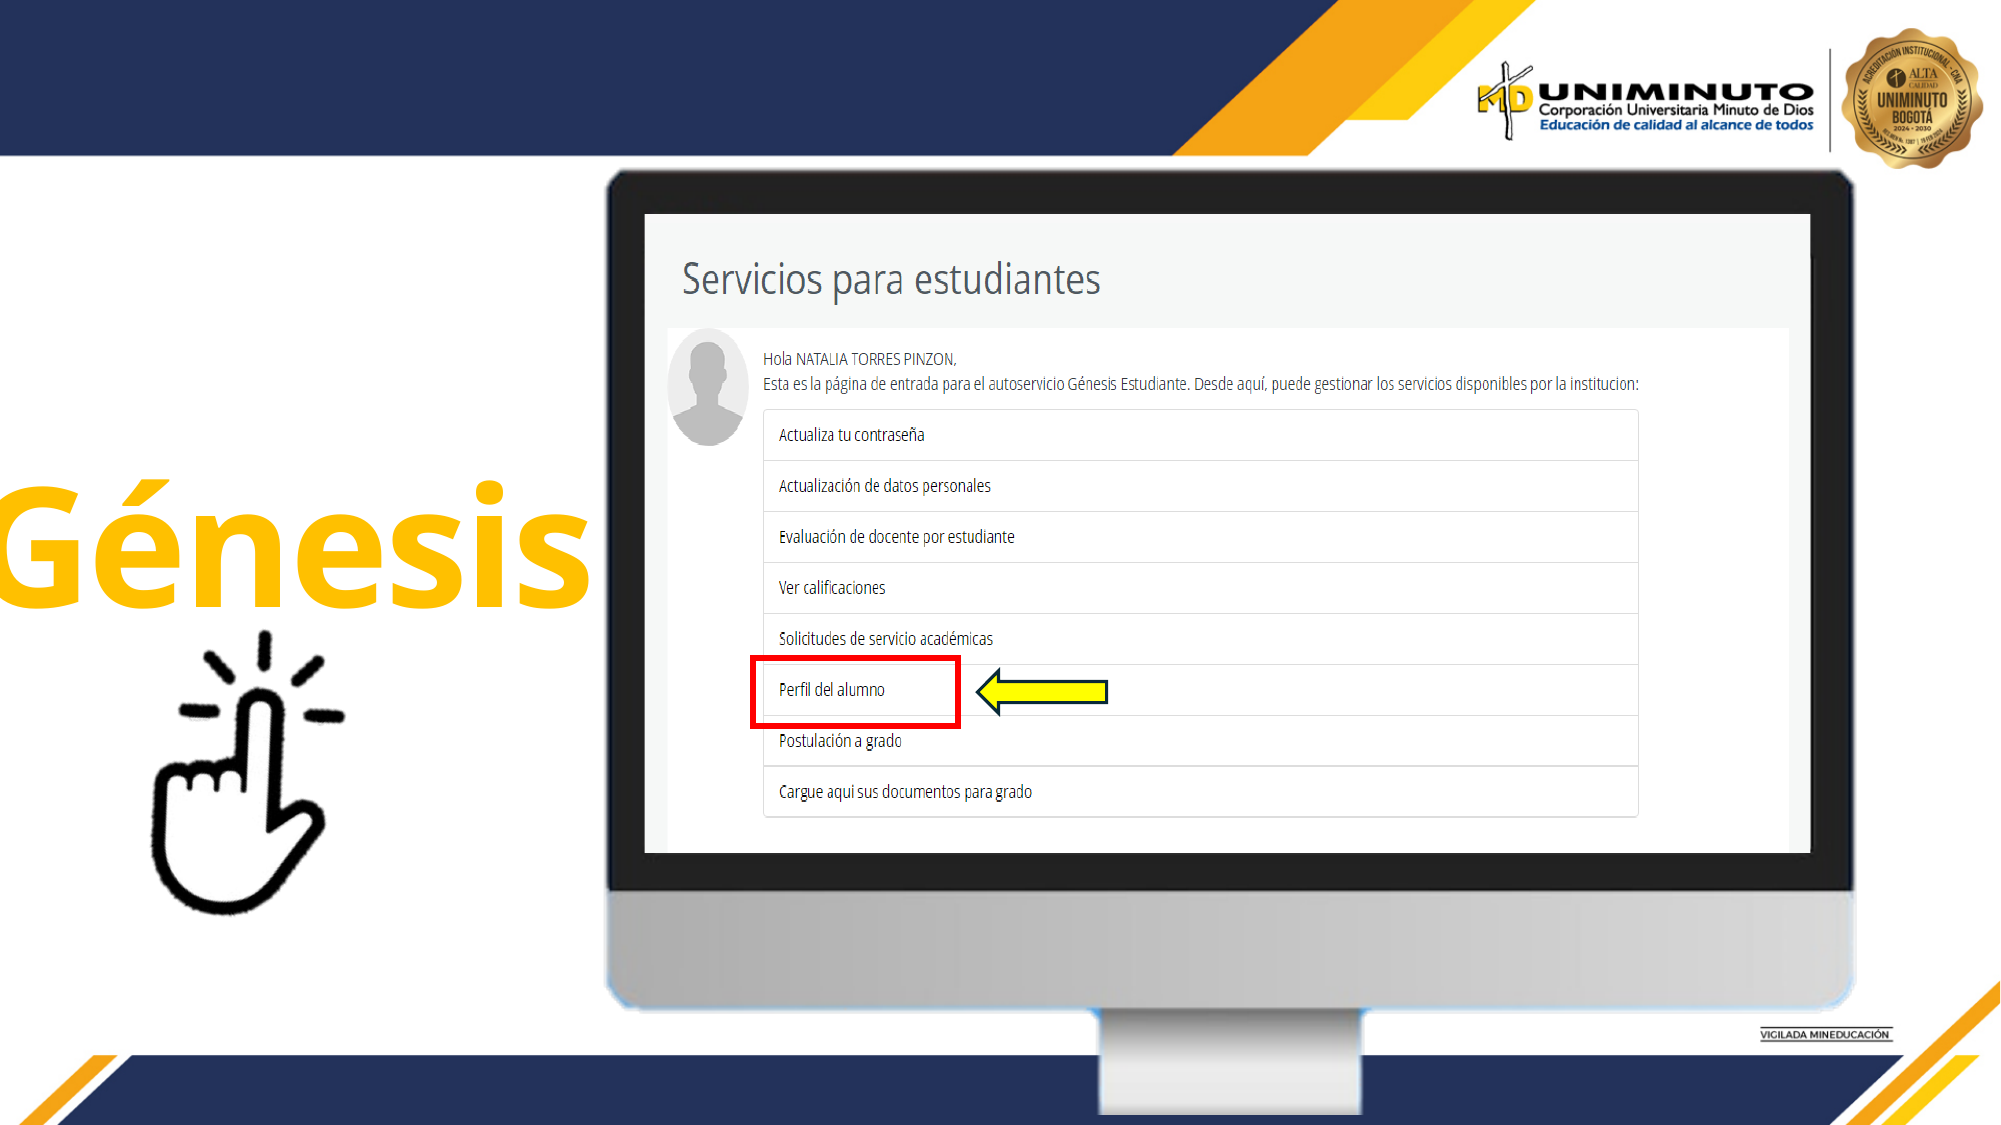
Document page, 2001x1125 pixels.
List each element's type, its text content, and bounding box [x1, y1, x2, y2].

picture [0, 0, 2001, 1125]
text_box Génesis [0, 457, 597, 642]
